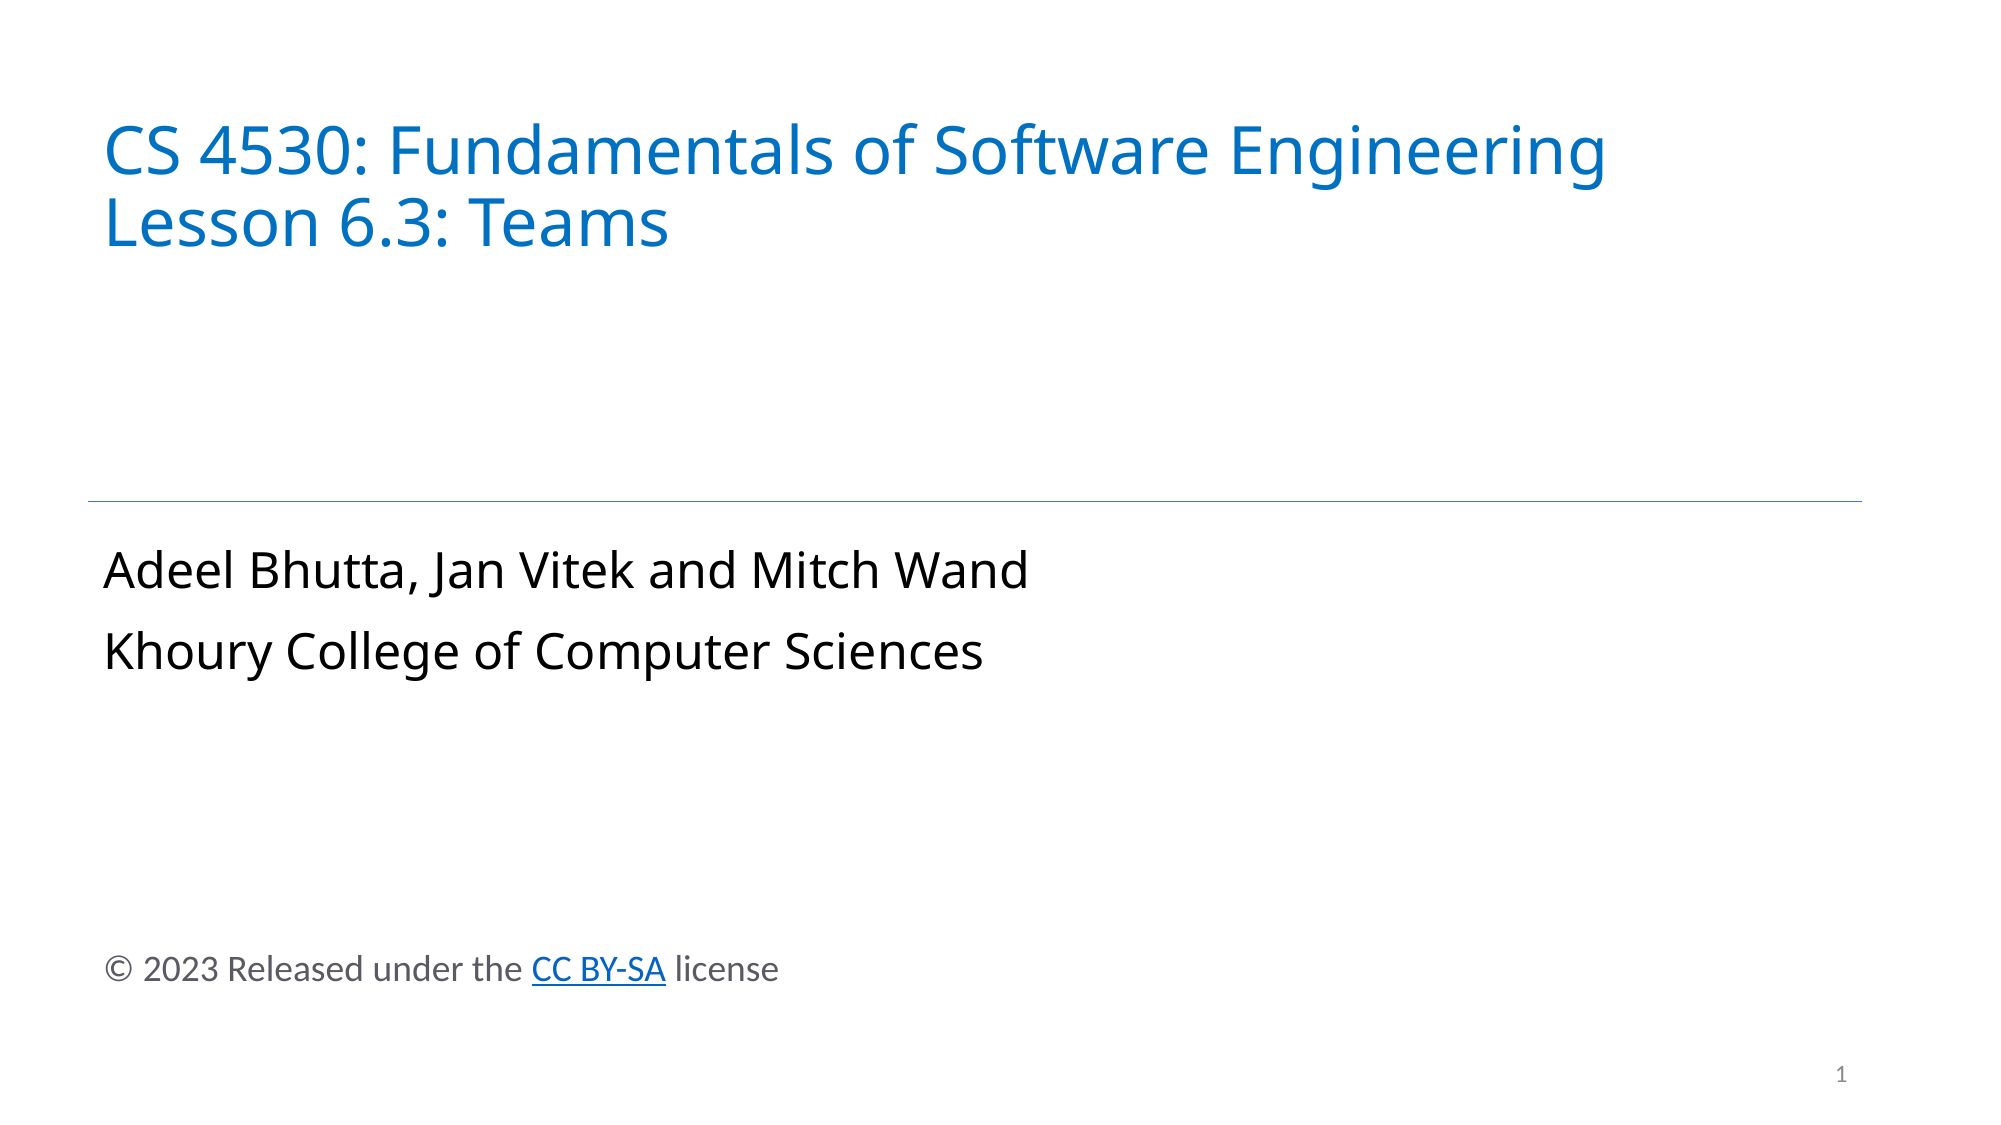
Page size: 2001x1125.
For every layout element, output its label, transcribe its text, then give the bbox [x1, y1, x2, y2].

slide_number 1 [1412, 1042, 1863, 1103]
subtitle Adeel Bhutta, Jan Vitek and Mitch Wand Khoury College of Computer Sciences [88, 531, 1750, 803]
title CS 4530: Fundamentals of Software Engineering Lesson 6.3: Teams [88, 109, 1863, 501]
text_box © 2023 Released under the CC BY-SA license [88, 936, 1089, 997]
